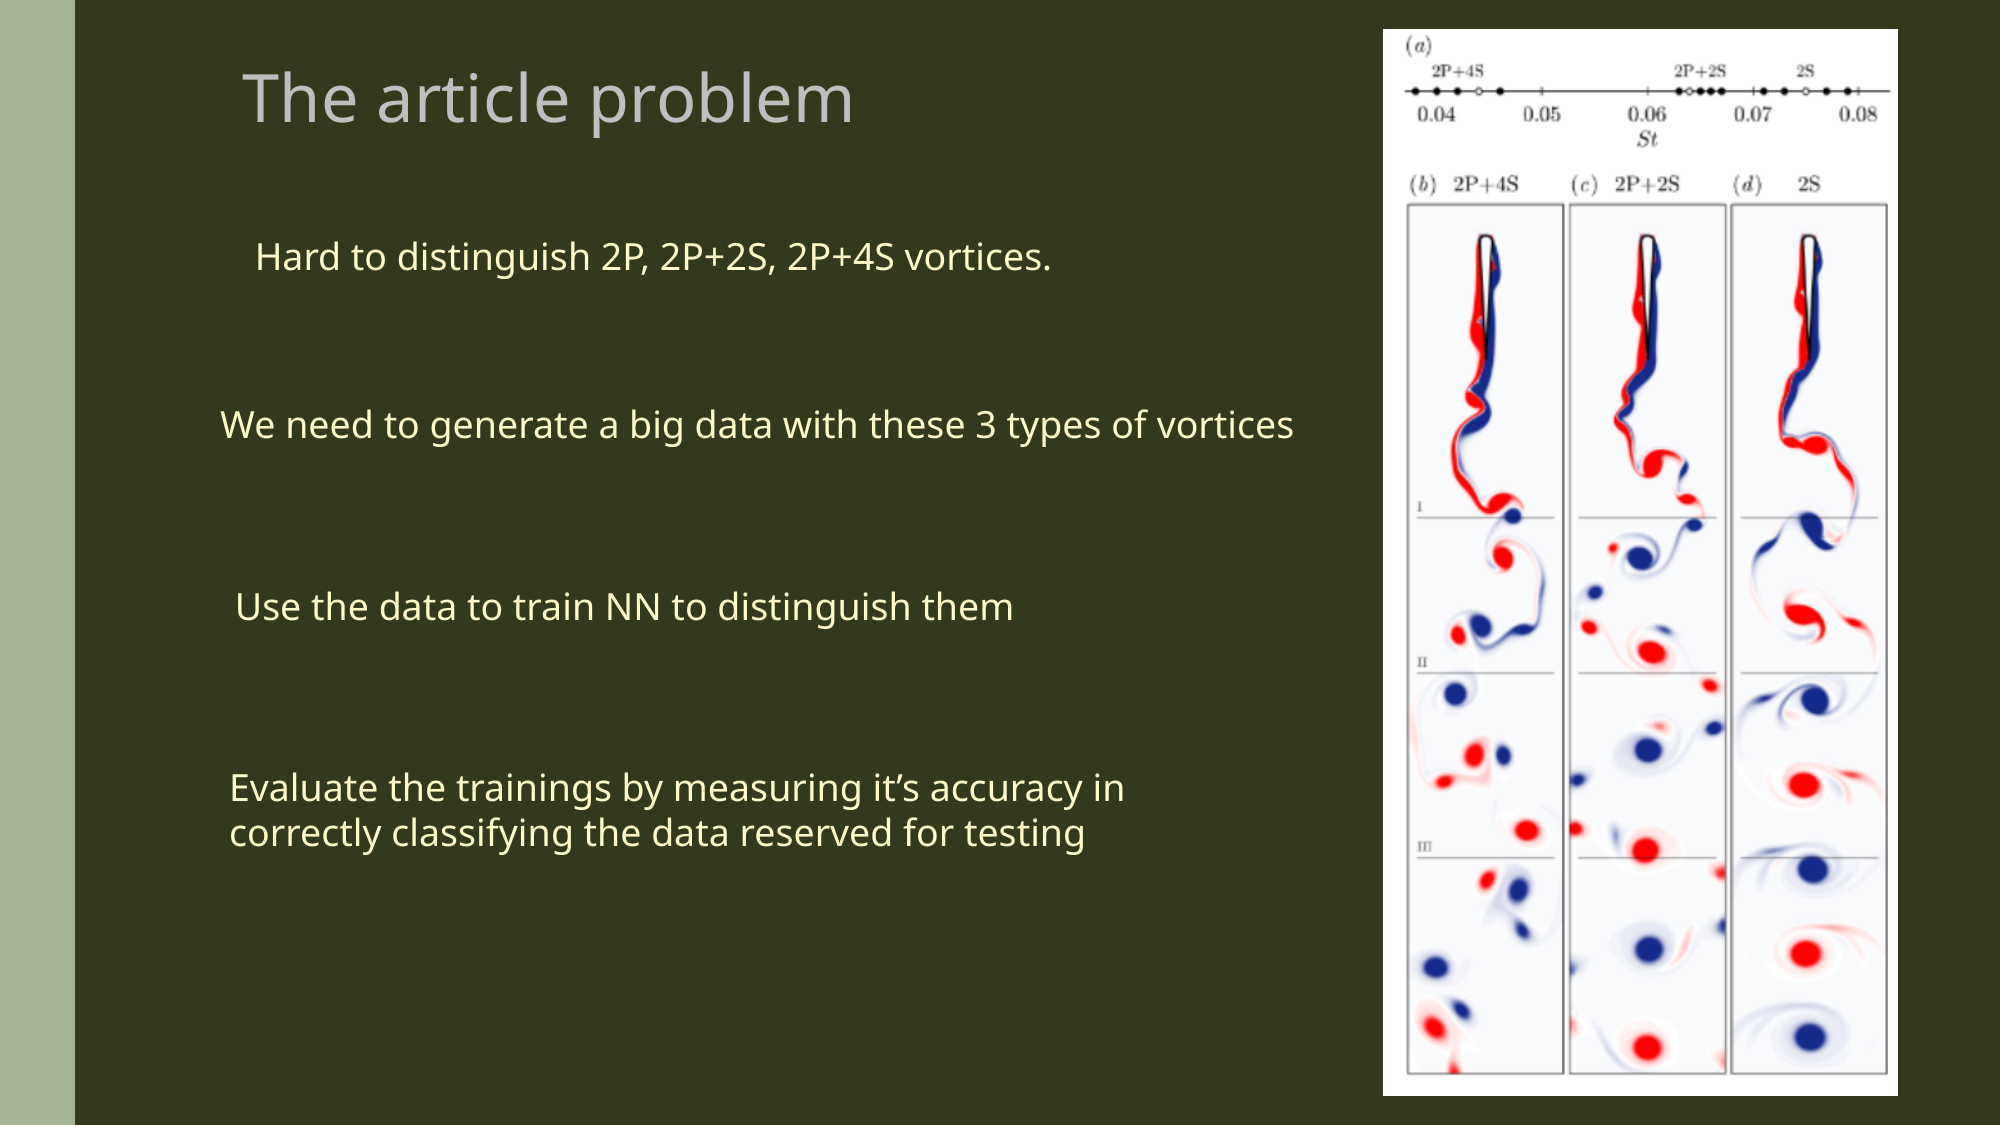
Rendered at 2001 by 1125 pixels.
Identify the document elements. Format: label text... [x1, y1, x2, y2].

text_box Use the data to train NN to distinguish them [220, 575, 1041, 635]
text_box Evaluate the trainings by measuring it’s accuracy in correctly classifying the data reserved for testing [214, 756, 1223, 862]
text_box We need to generate a big data with these 3 types of vortices [205, 393, 1311, 454]
subtitle The article problem [227, 53, 1376, 332]
text_box Hard to distinguish 2P, 2P+2S, 2P+4S vortices. [240, 226, 1078, 286]
picture [1383, 29, 1898, 1096]
